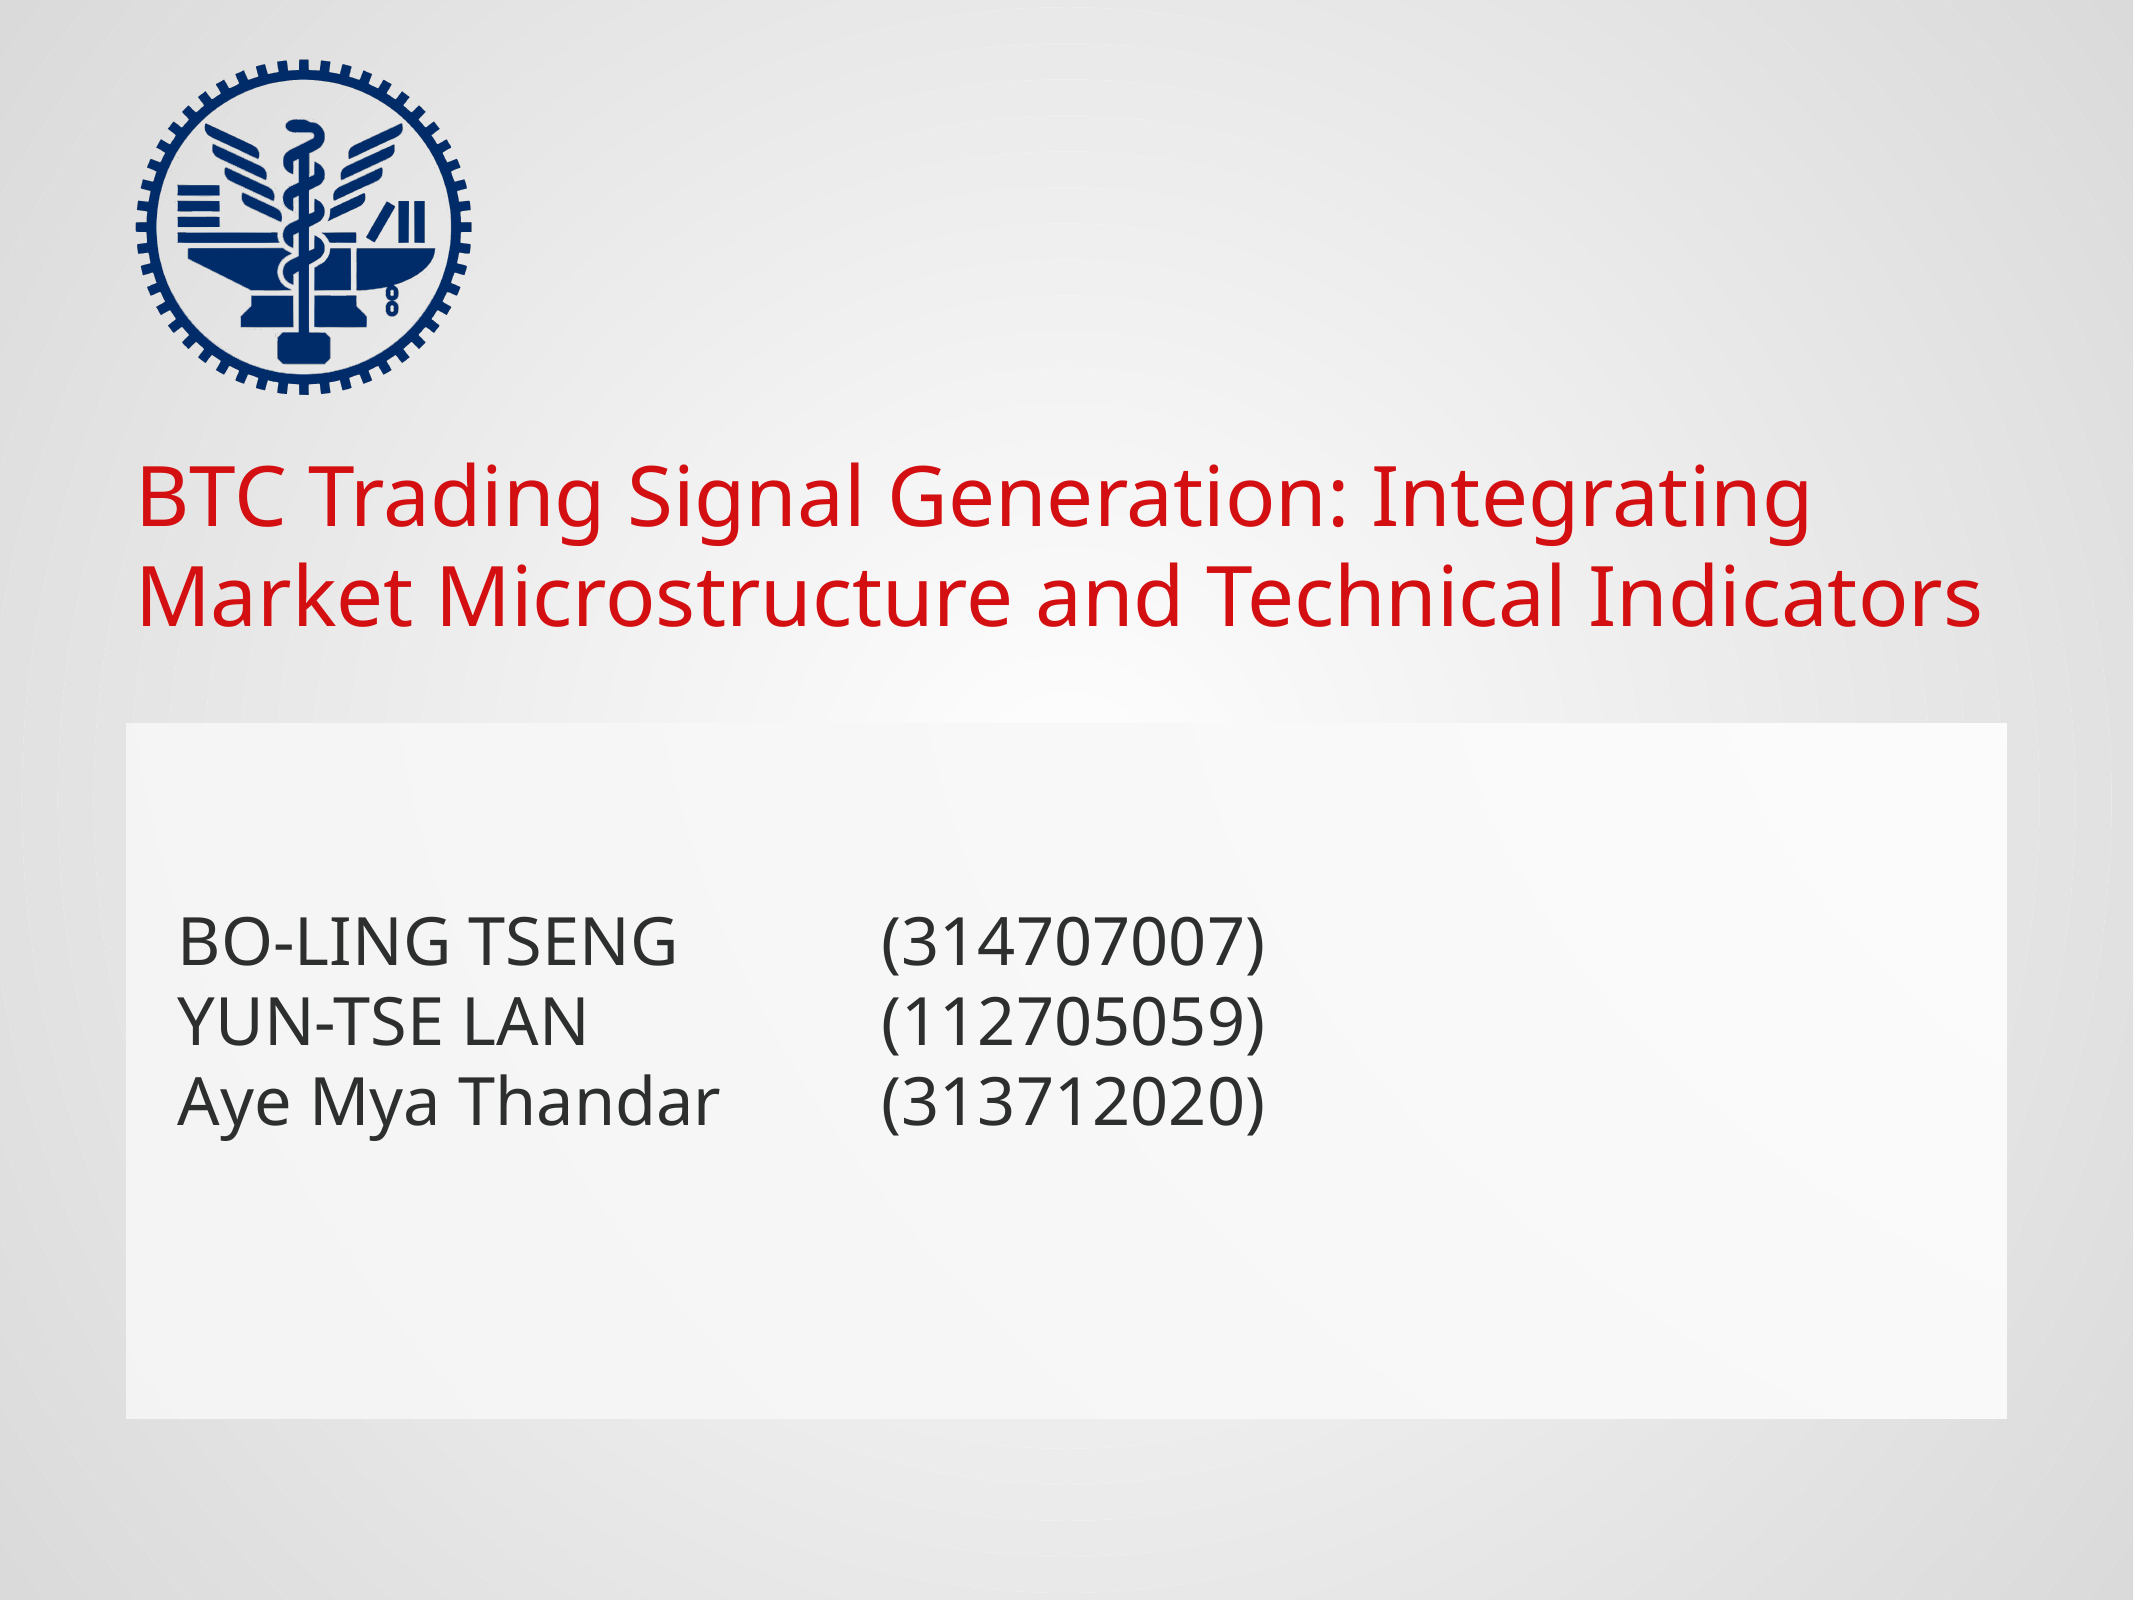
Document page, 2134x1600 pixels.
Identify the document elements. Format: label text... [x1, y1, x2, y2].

picture [112, 35, 502, 413]
picture [126, 723, 2007, 1419]
list BTC Trading Signal Generation: Integrating Market Microstructure and Technical Indicators [126, 434, 2007, 723]
